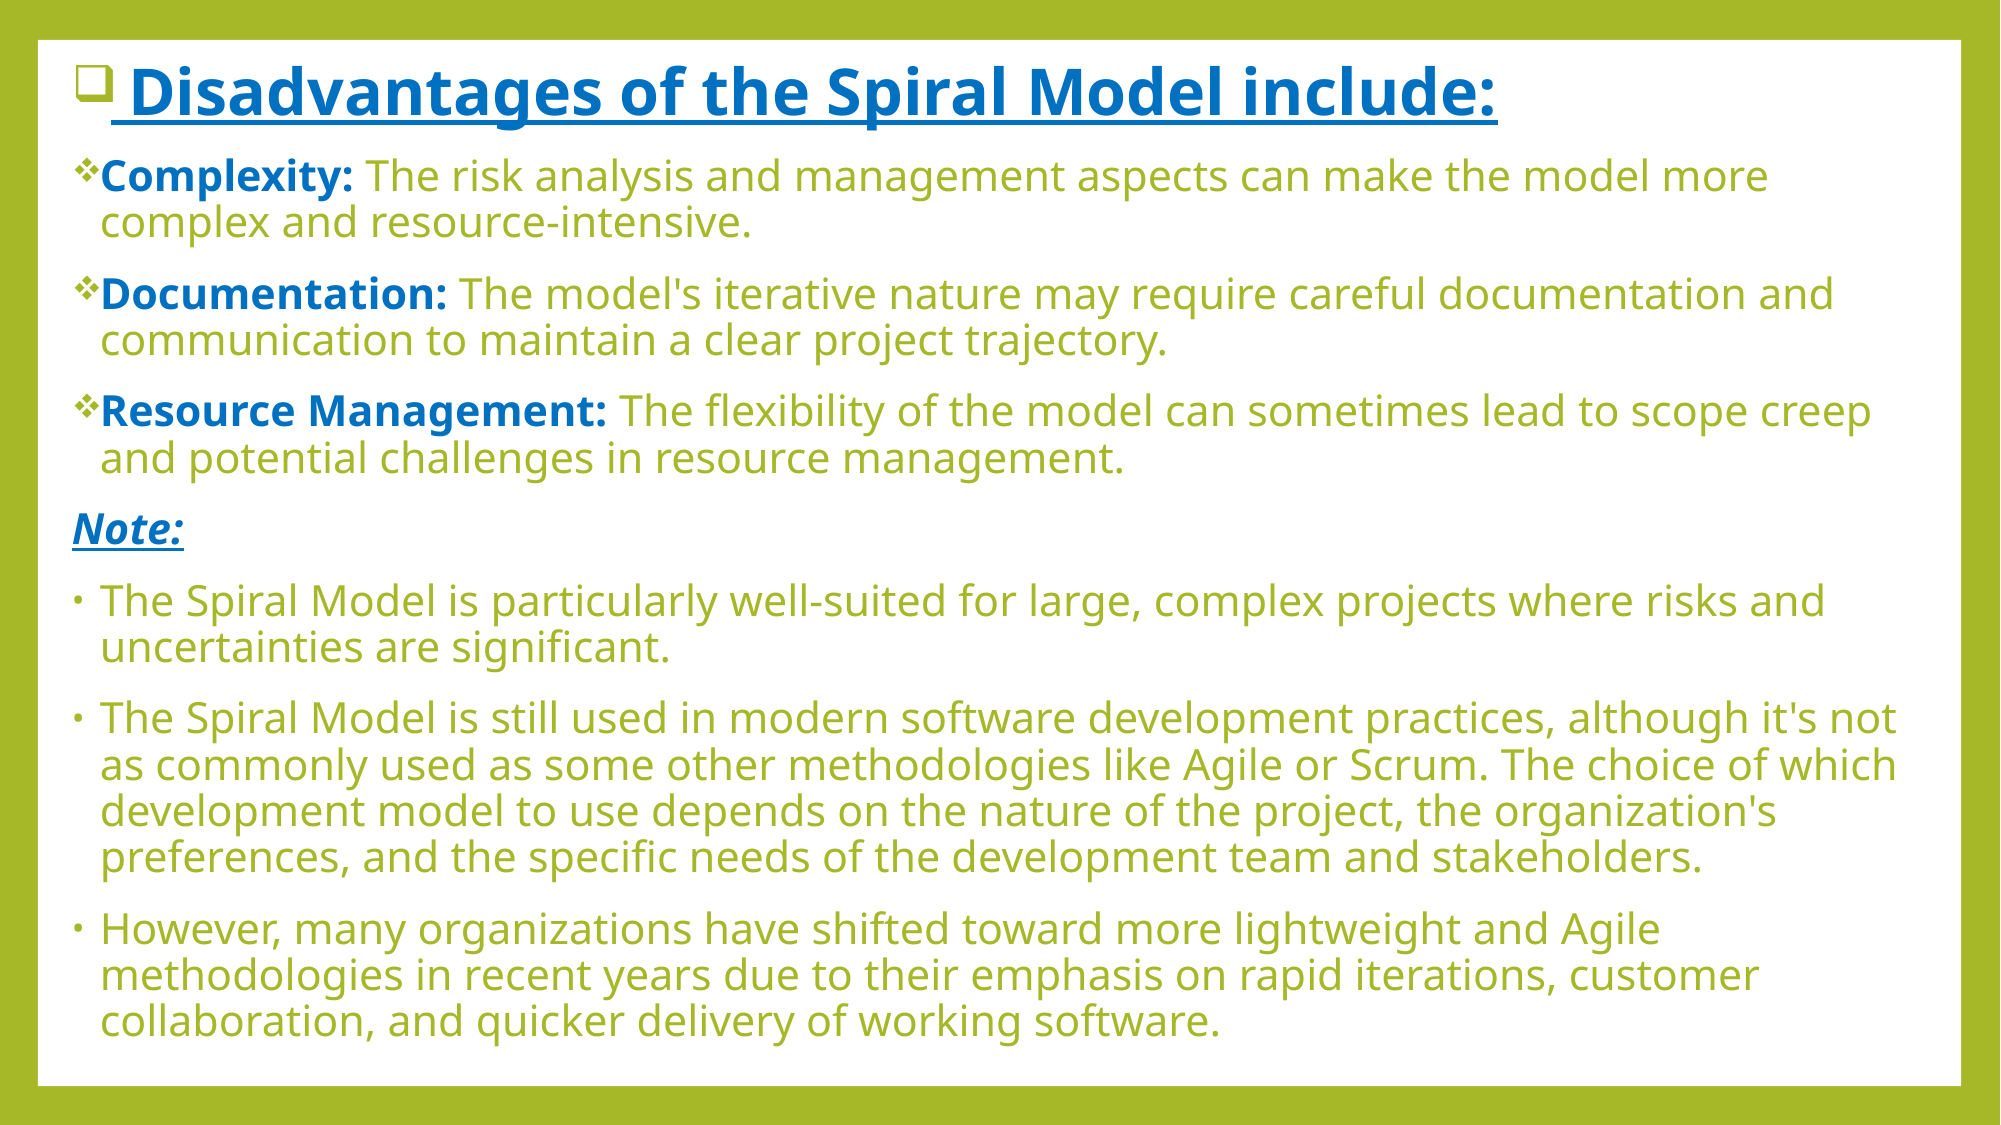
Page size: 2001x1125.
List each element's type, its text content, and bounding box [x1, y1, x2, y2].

list Disadvantages of the Spiral Model include: Complexity: The risk analysis and management aspects can make the model more complex and resource-intensive. Documentation: The model's iterative nature may require careful documentation and communication to maintain a clear project trajectory. Resource Management: The flexibility of the model can sometimes lead to scope creep and potential challenges in resource management. Note: The Spiral Model is particularly well-suited for large, complex projects where risks and uncertainties are significant. The Spiral Model is still used in modern software development practices, although it's not as commonly used as some other methodologies like Agile or Scrum. The choice of which development model to use depends on the nature of the project, the organization's preferences, and the specific needs of the development team and stakeholders. However, many organizations have shifted toward more lightweight and Agile methodologies in recent years due to their emphasis on rapid iterations, customer collaboration, and quicker delivery of working software. [50, 52, 1940, 1065]
